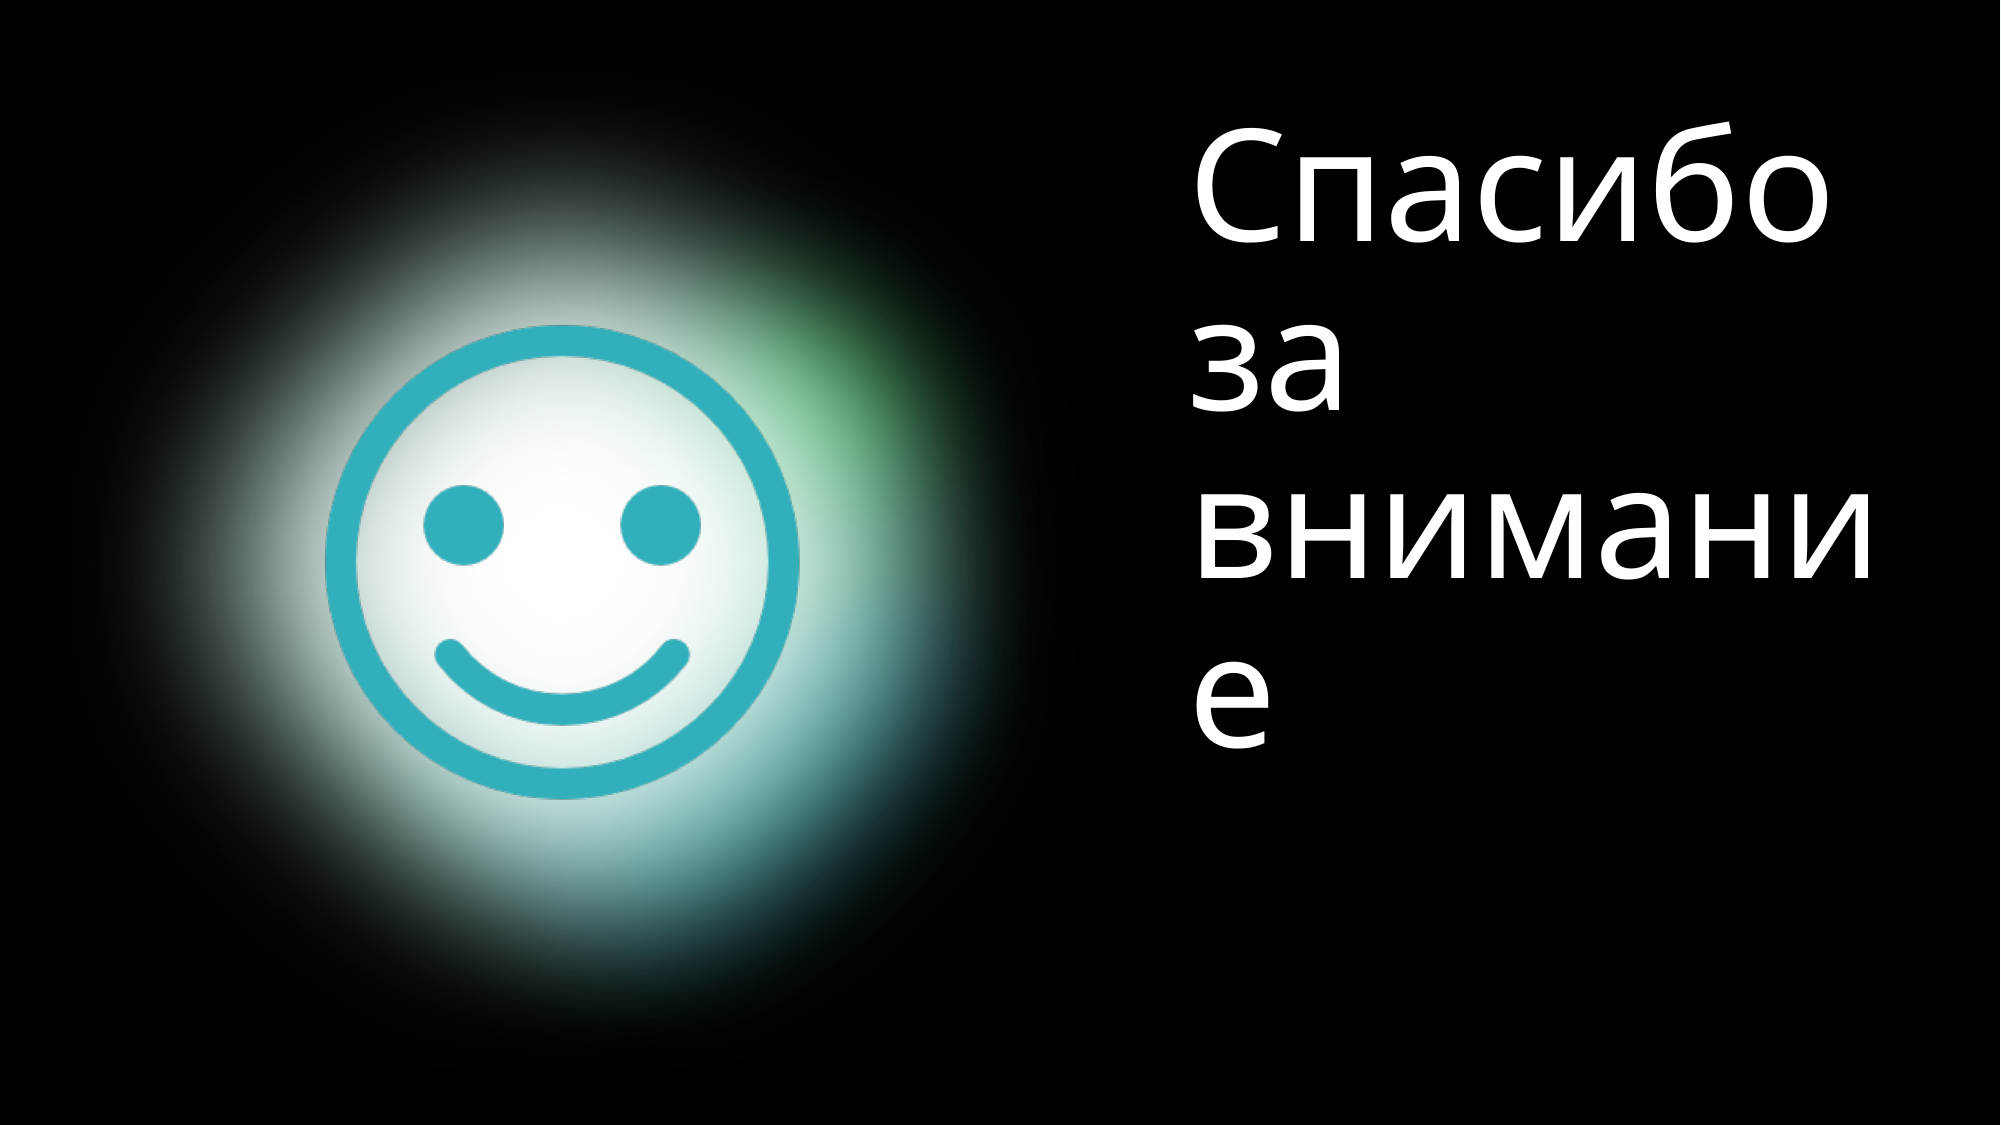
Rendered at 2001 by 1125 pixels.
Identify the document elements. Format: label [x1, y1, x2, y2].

text_box [0, 0, 1125, 1125]
text_box [1125, 0, 2000, 1125]
picture [267, 267, 858, 858]
